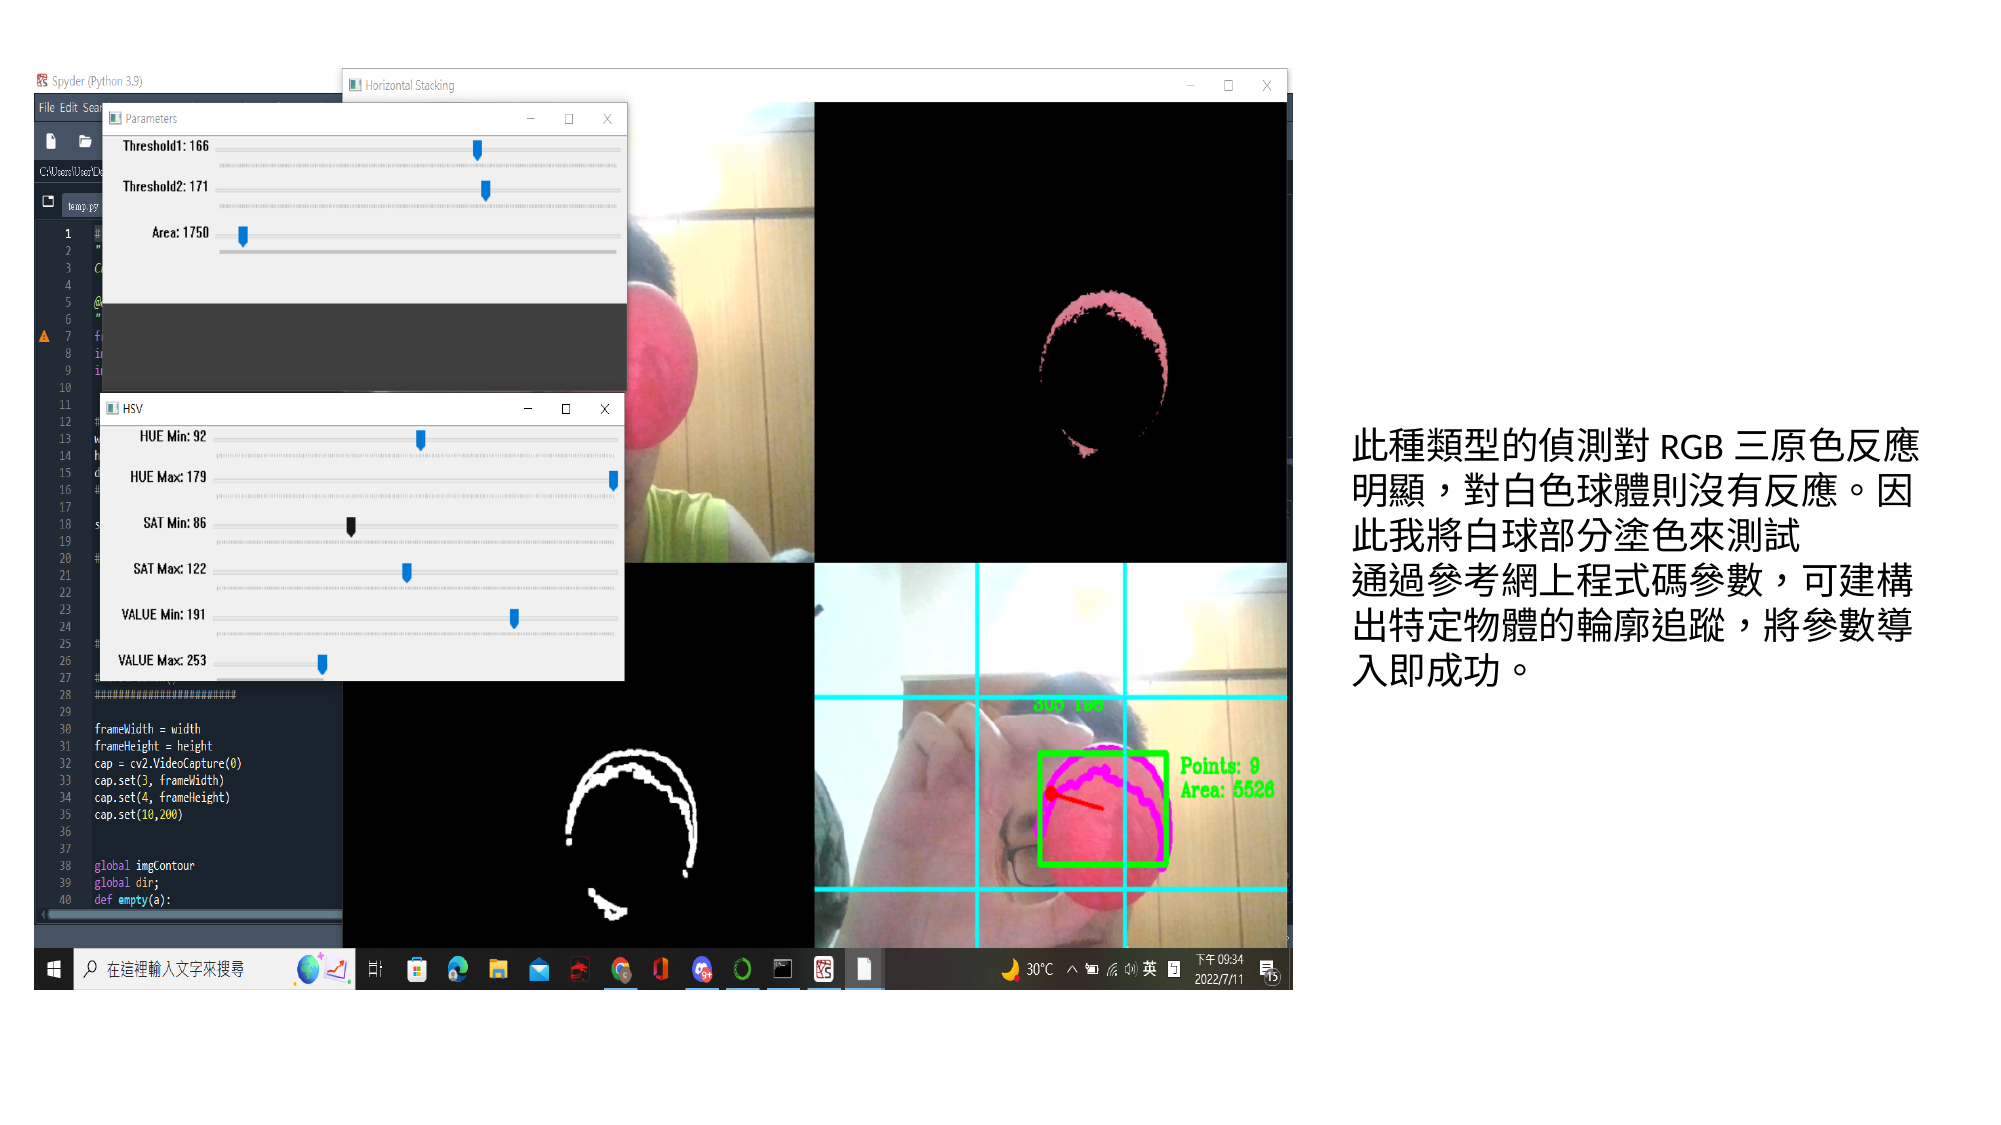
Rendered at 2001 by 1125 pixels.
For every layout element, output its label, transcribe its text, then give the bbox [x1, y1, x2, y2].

text_box 此種類型的偵測對RGB三原色反應明顯，對白色球體則沒有反應。因此我將白球部分塗色來測試 通過參考網上程式碼參數，可建構出特定物體的輪廓追蹤，將參數導入即成功。 [1336, 414, 1964, 745]
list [34, 68, 1293, 990]
